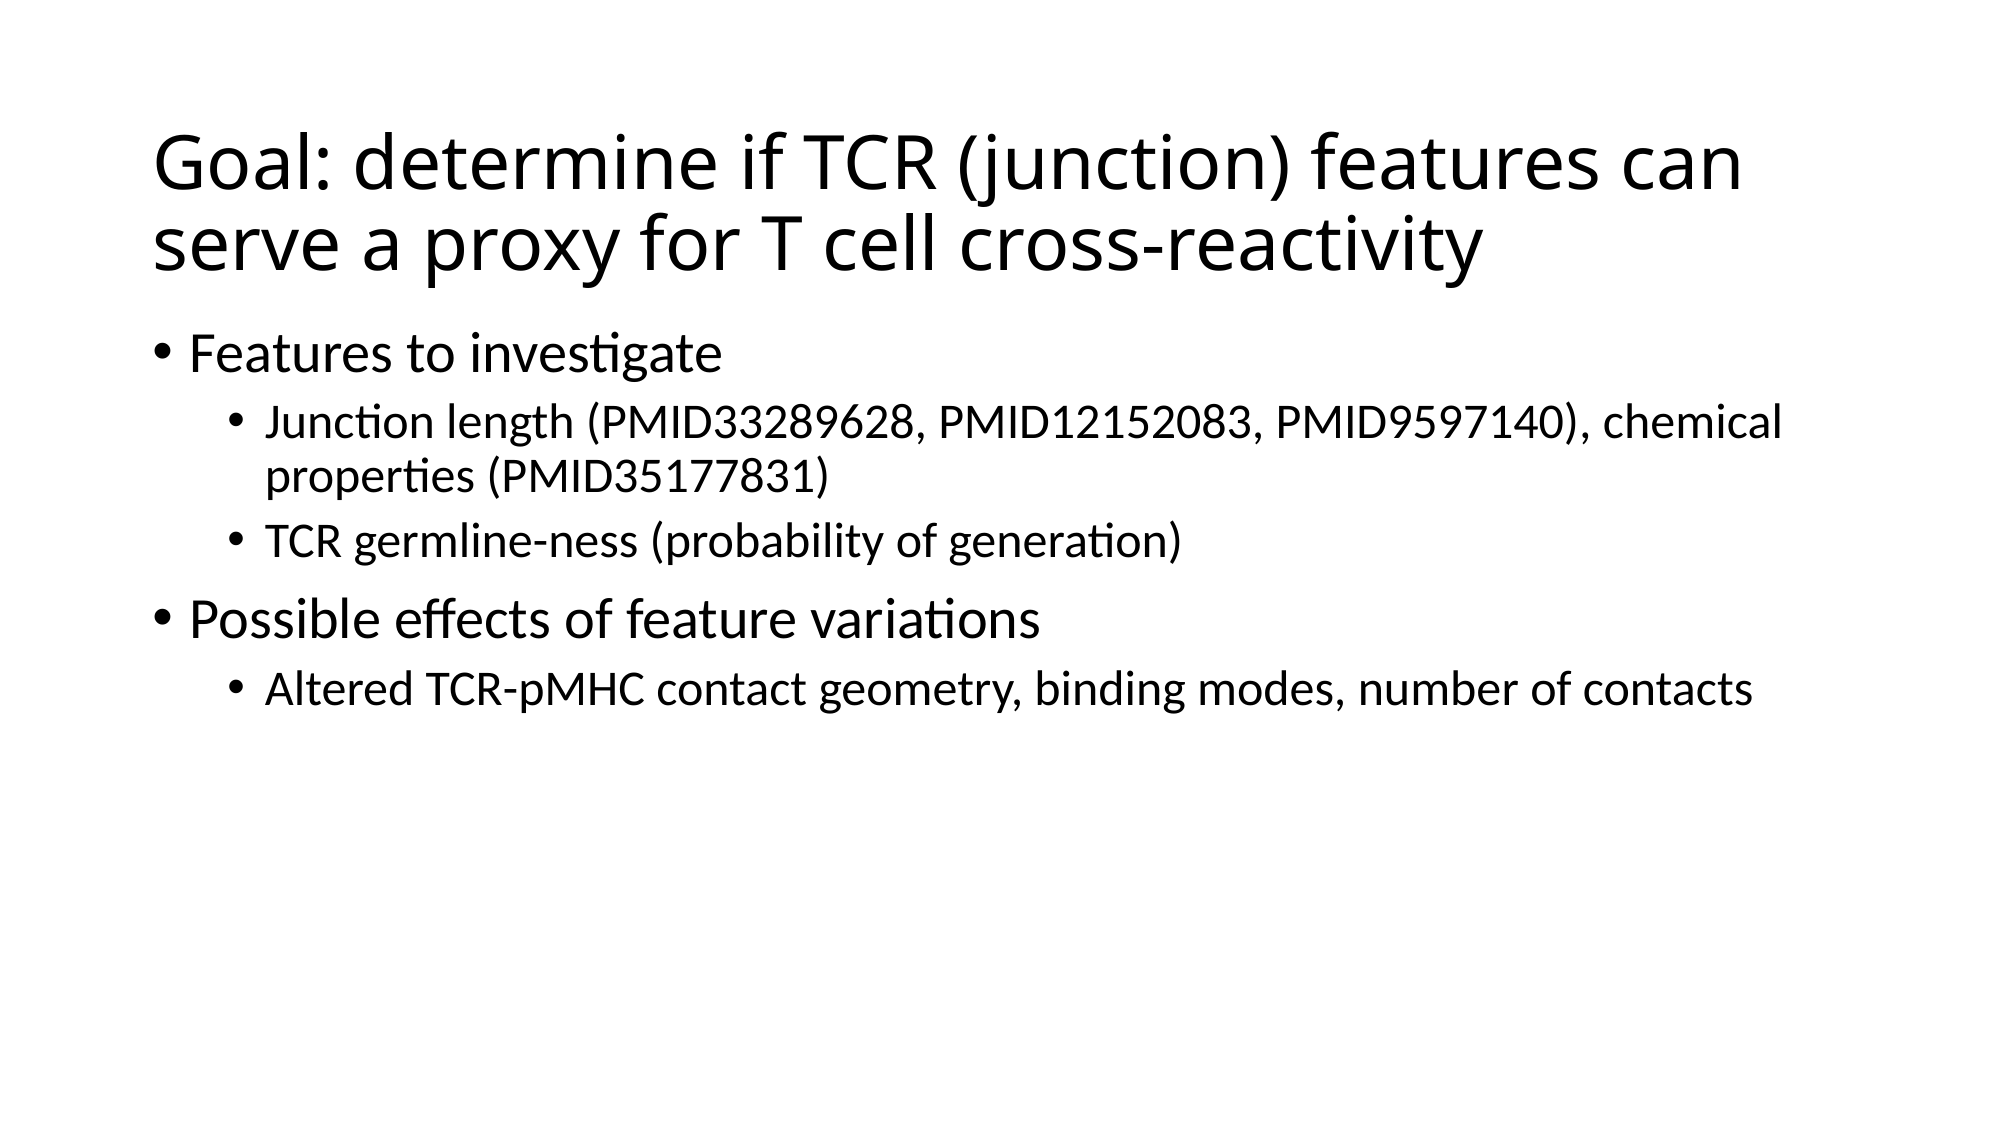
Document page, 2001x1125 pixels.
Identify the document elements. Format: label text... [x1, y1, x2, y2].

list Features to investigate Junction length (PMID33289628, PMID12152083, PMID9597140), chemical properties (PMID35177831) TCR germline-ness (probability of generation) Possible effects of feature variations Altered TCR-pMHC contact geometry, binding modes, number of contacts [137, 314, 1863, 1028]
title Goal: determine if TCR (junction) features can serve a proxy for T cell cross-reactivity [137, 97, 1863, 314]
